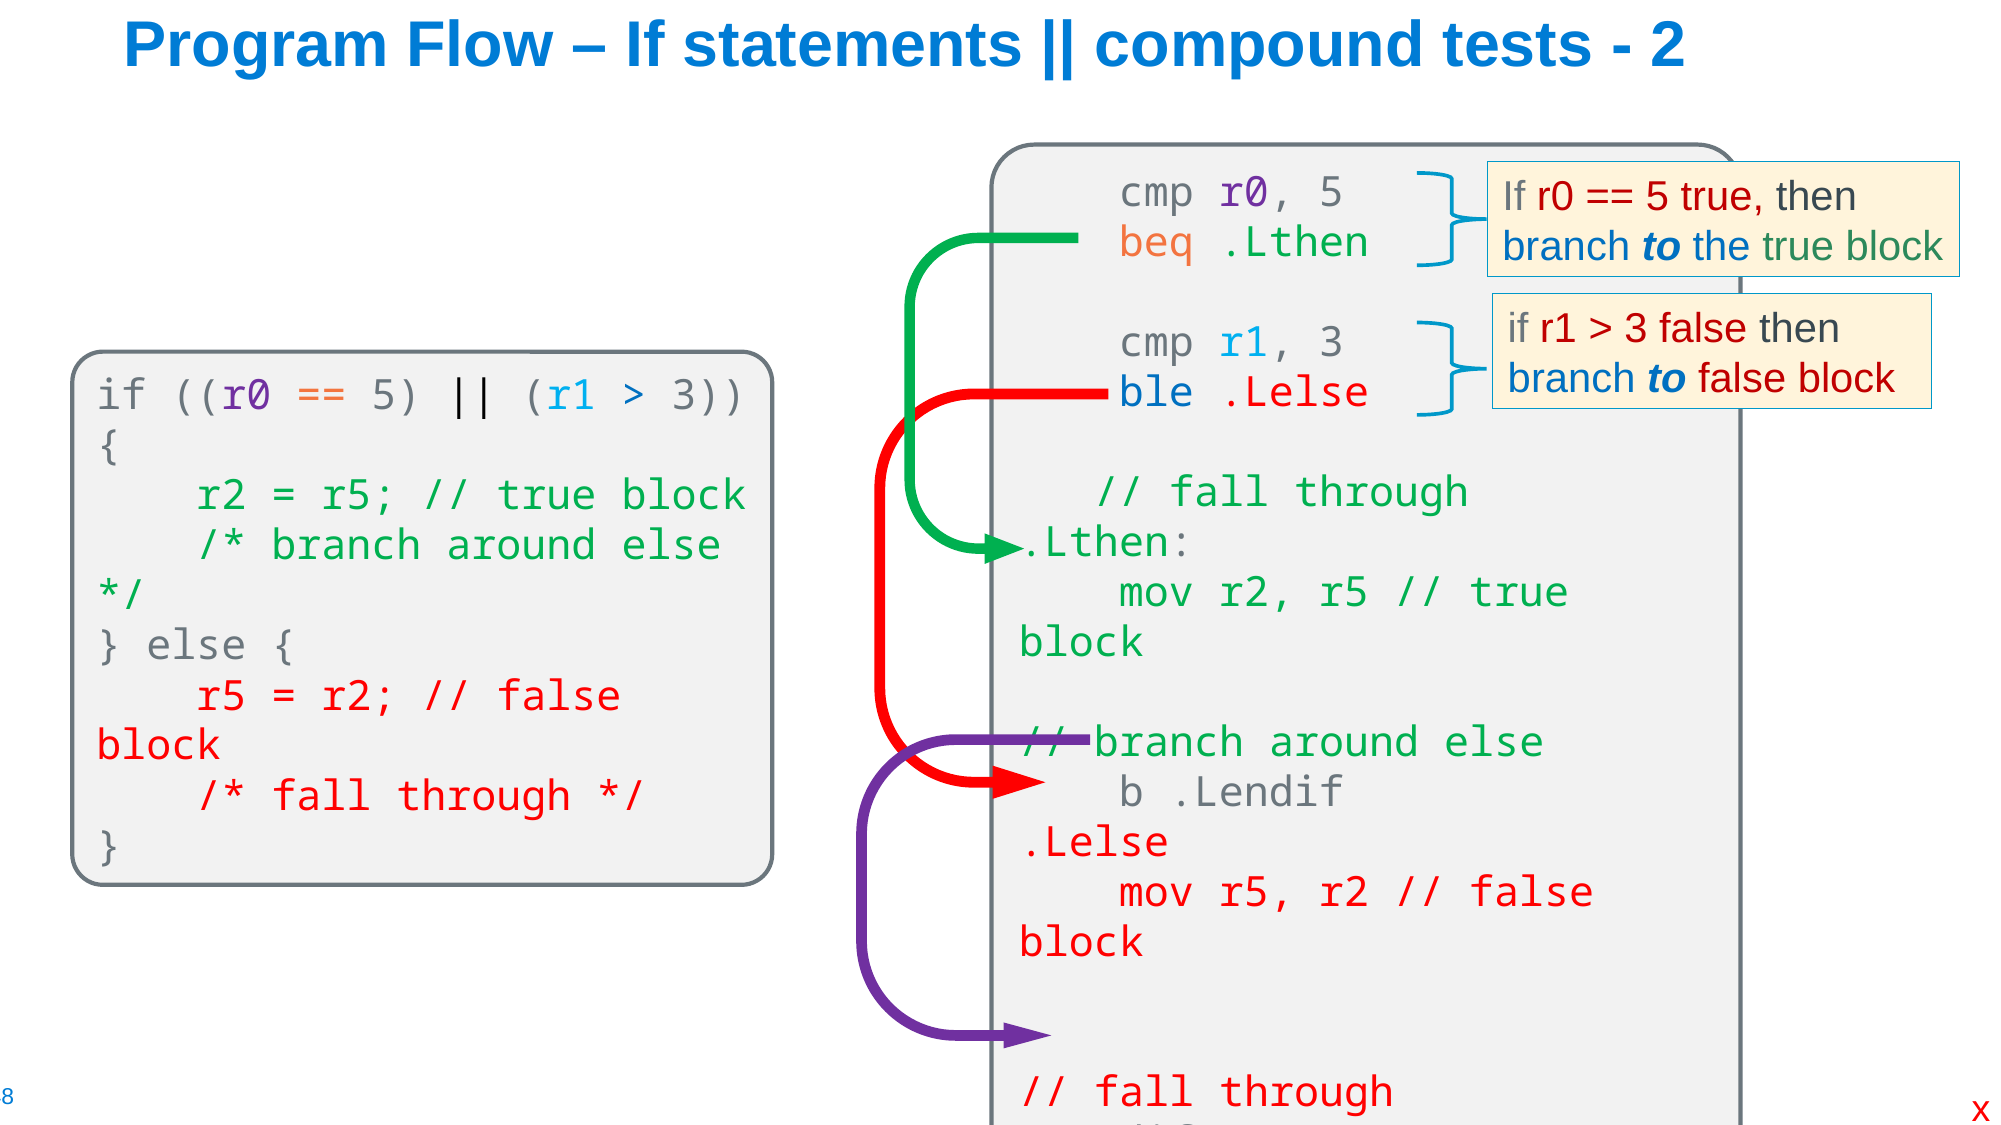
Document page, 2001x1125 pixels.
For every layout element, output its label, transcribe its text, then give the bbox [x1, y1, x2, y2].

text_box x [1956, 1076, 2000, 1125]
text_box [1416, 293, 1932, 415]
text_box if ((r0 == 5) || (r1 > 3)) { r2 = r5; // true block /* branch around else */ } else { r5 = r2; // false block /* fall through */ } [72, 351, 773, 885]
text_box cmp r0, 5 beq .Lthen cmp r1, 3 ble .Lelse // fall through .Lthen: mov r2, r5 // true block // branch around else b .Lendif .Lelse mov r5, r2 // false block // fall through .Lendif: [991, 144, 1741, 1125]
text_box [915, 388, 1109, 422]
text_box [874, 417, 907, 752]
text_box [906, 755, 1046, 799]
text_box [904, 232, 1079, 564]
title Program Flow – If statements || compound tests - 2 [108, 19, 1957, 87]
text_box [1416, 161, 1960, 278]
text_box [856, 734, 1091, 1049]
